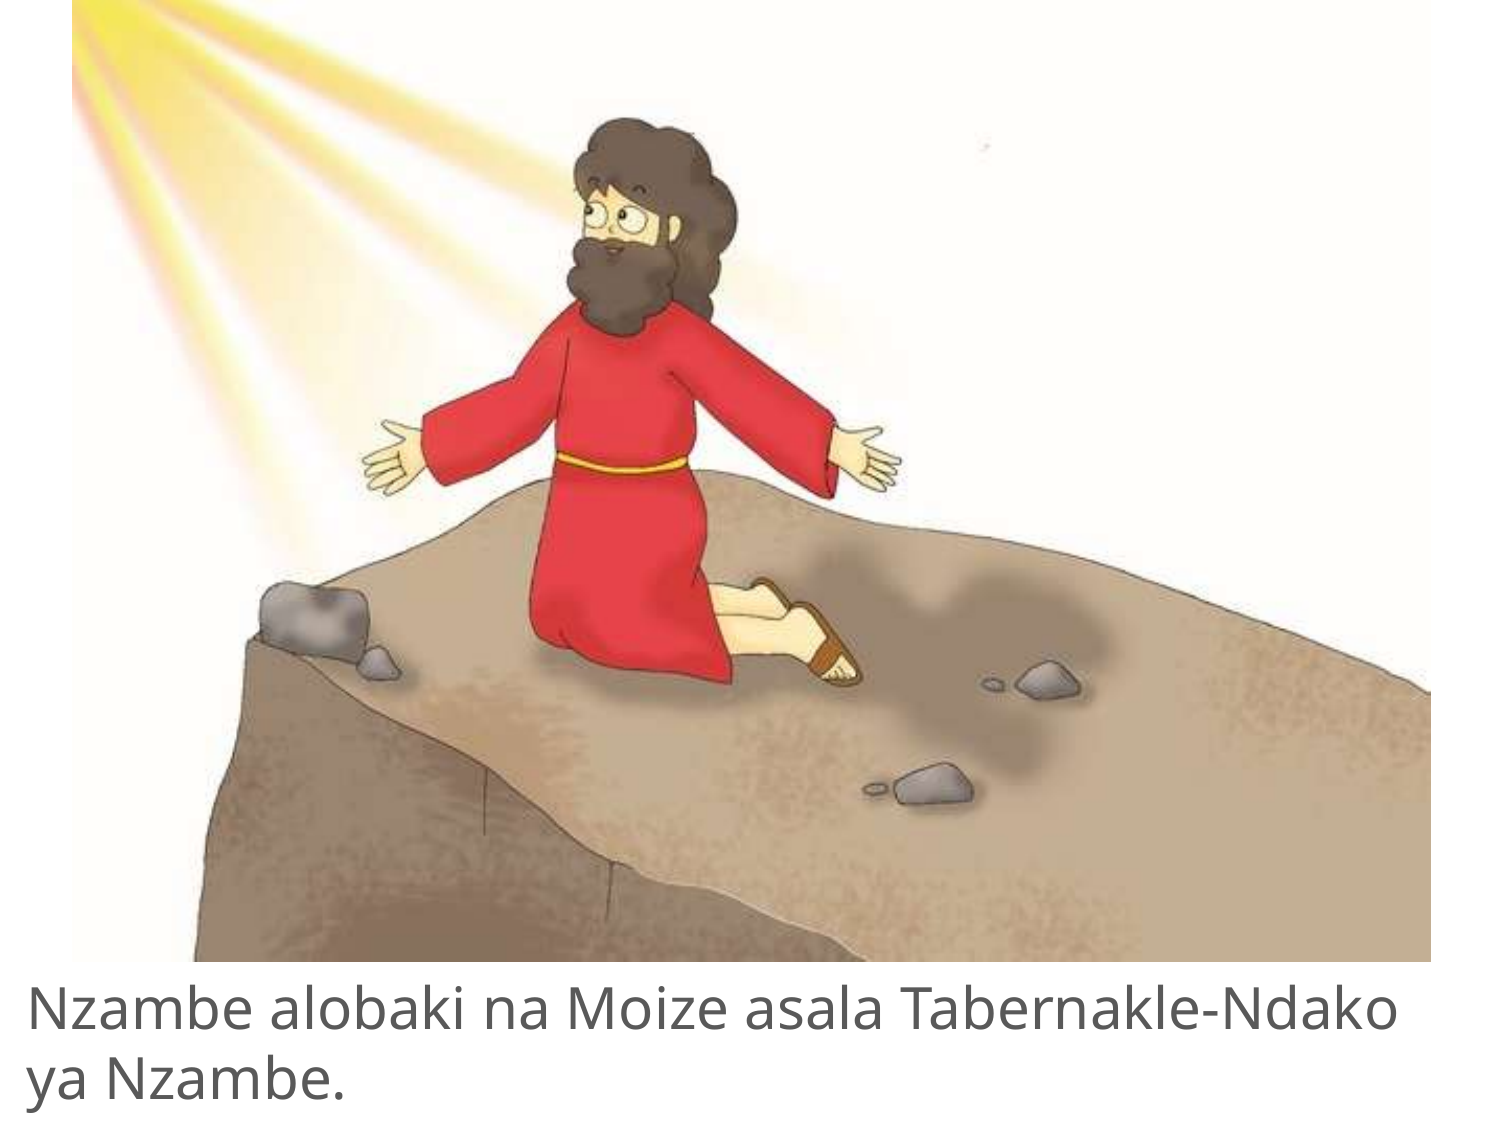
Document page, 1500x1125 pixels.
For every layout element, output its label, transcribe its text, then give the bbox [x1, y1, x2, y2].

picture [72, 0, 1431, 963]
text_box Nzambe alobaki na Moize asala Tabernakle-Ndako ya Nzambe. [11, 964, 1483, 1119]
